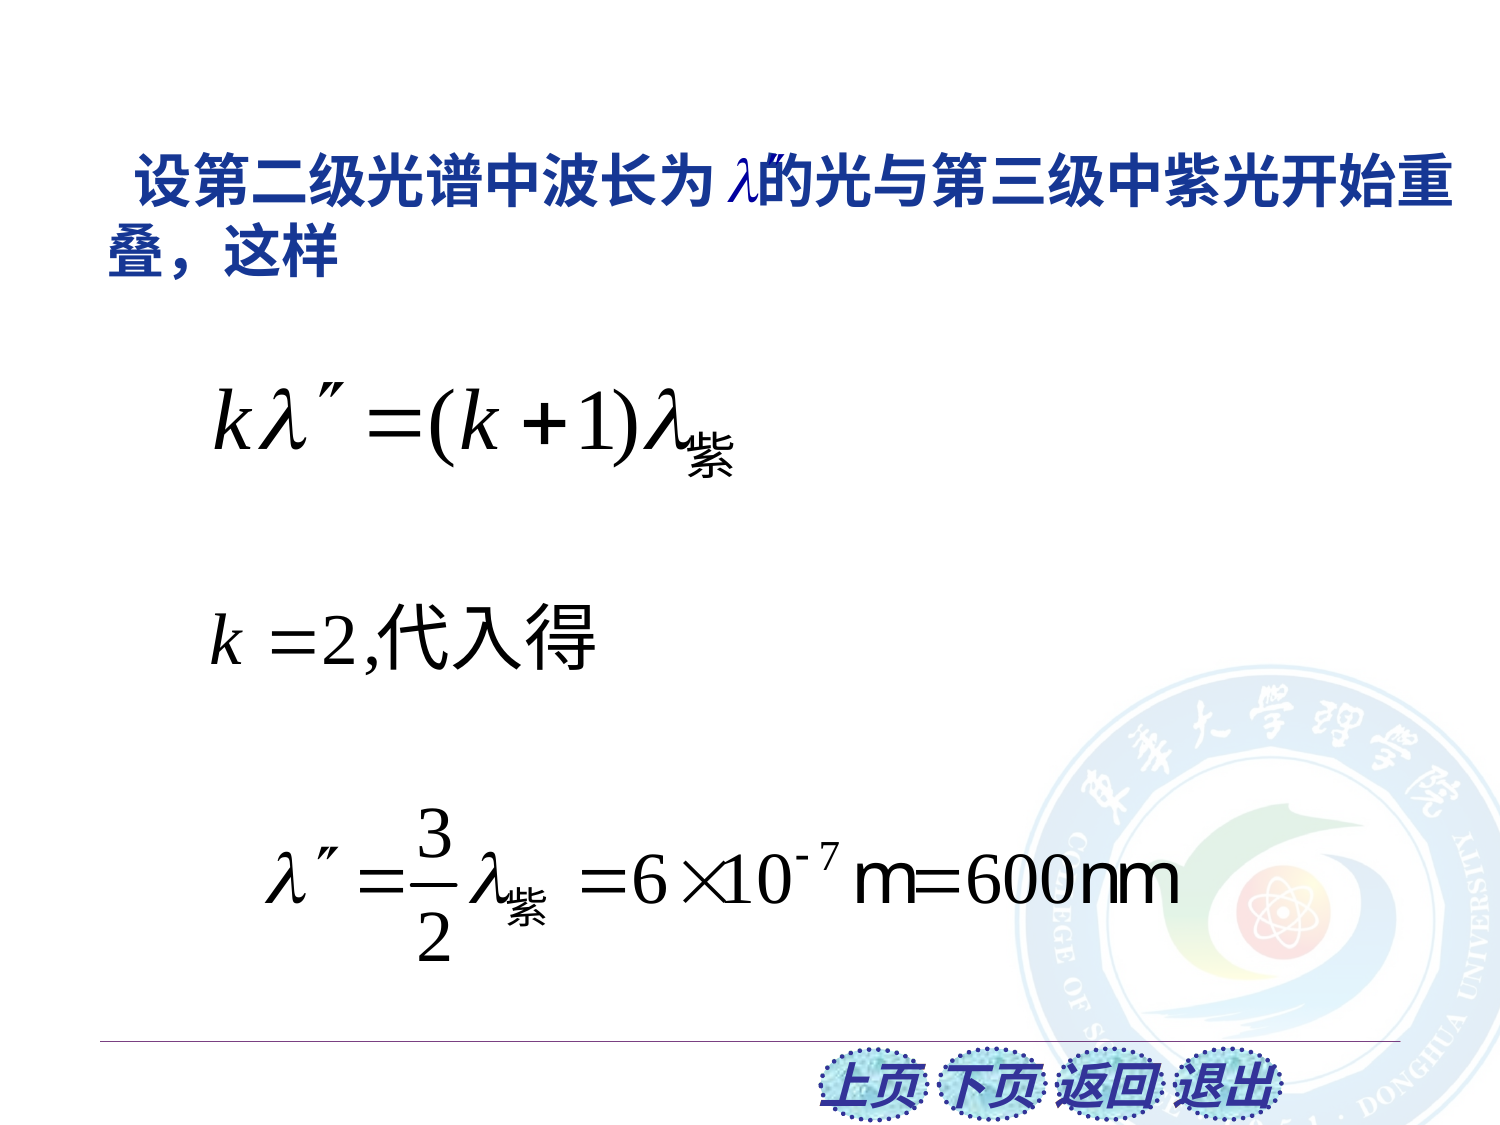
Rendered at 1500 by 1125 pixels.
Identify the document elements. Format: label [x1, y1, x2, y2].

text_box [253, 786, 1166, 978]
picture [821, 1048, 928, 1121]
picture [947, 1048, 1046, 1120]
picture [1115, 1069, 1153, 1100]
text_box [198, 361, 755, 501]
picture [939, 1069, 965, 1107]
text_box [91, 136, 1500, 293]
picture [1175, 1048, 1272, 1120]
picture [1084, 1079, 1099, 1085]
picture [1251, 1069, 1282, 1106]
picture [1057, 1048, 1149, 1120]
picture [1151, 1074, 1164, 1106]
text_box [206, 599, 600, 688]
